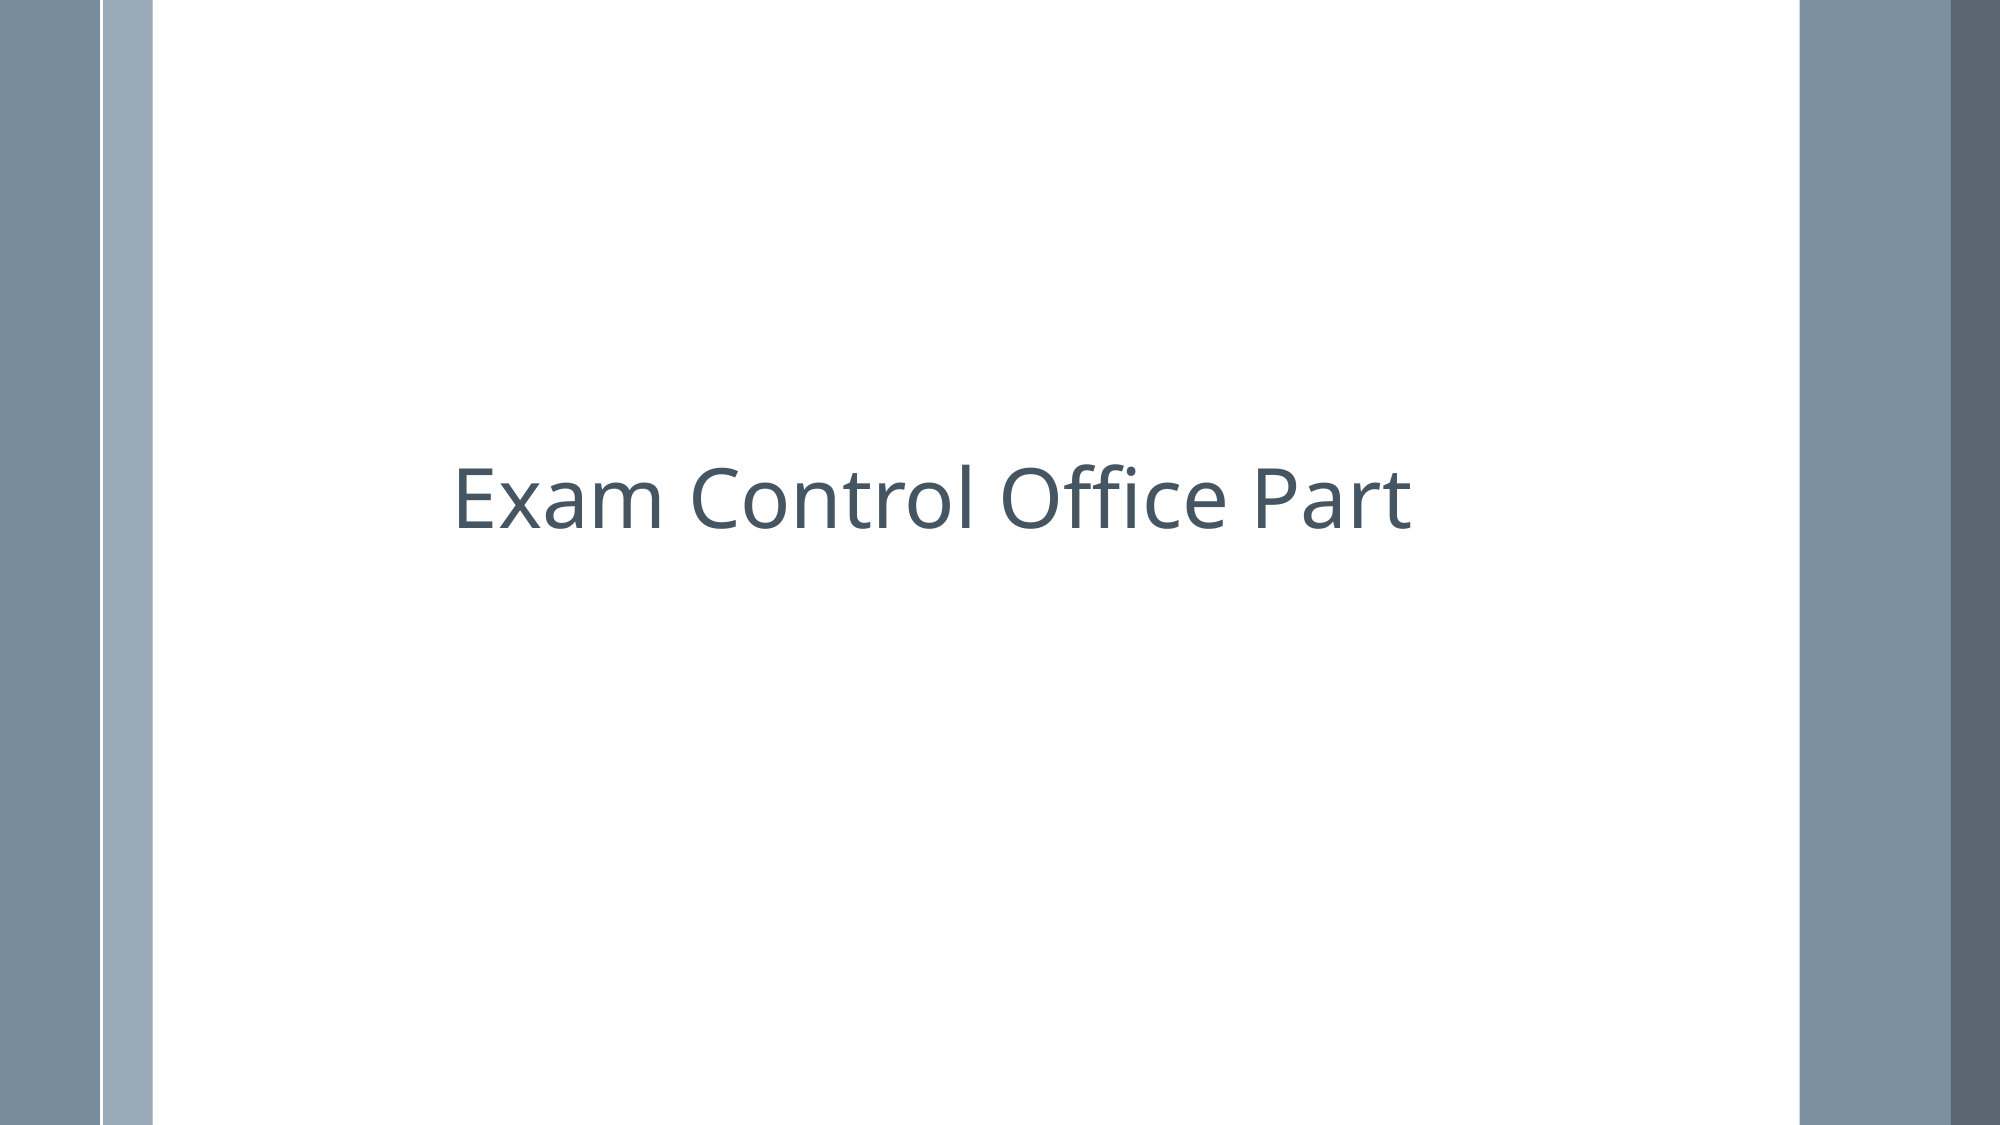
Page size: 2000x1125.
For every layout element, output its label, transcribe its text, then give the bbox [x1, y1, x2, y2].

text_box Exam Control Office Part [437, 437, 1488, 553]
